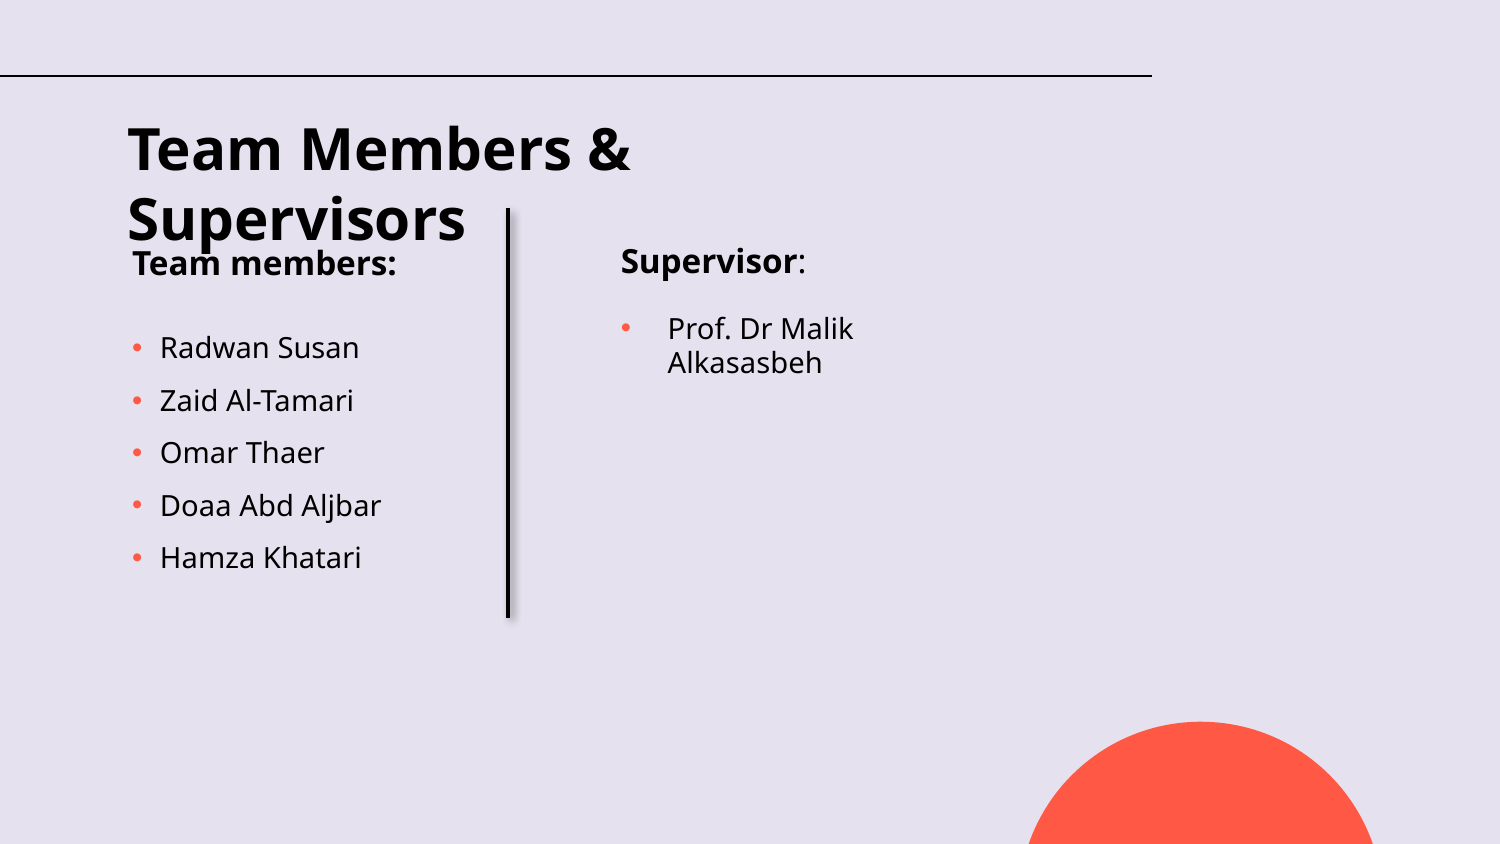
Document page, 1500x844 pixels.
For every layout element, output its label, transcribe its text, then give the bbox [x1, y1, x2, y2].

text_box Supervisor: Prof. Dr Malik Alkasasbeh [606, 232, 1000, 388]
title Team Members & Supervisors [112, 96, 924, 191]
list Team members: Radwan Susan Zaid Al-Tamari Omar Thaer Doaa Abd Aljbar Hamza Khatari [116, 227, 418, 618]
